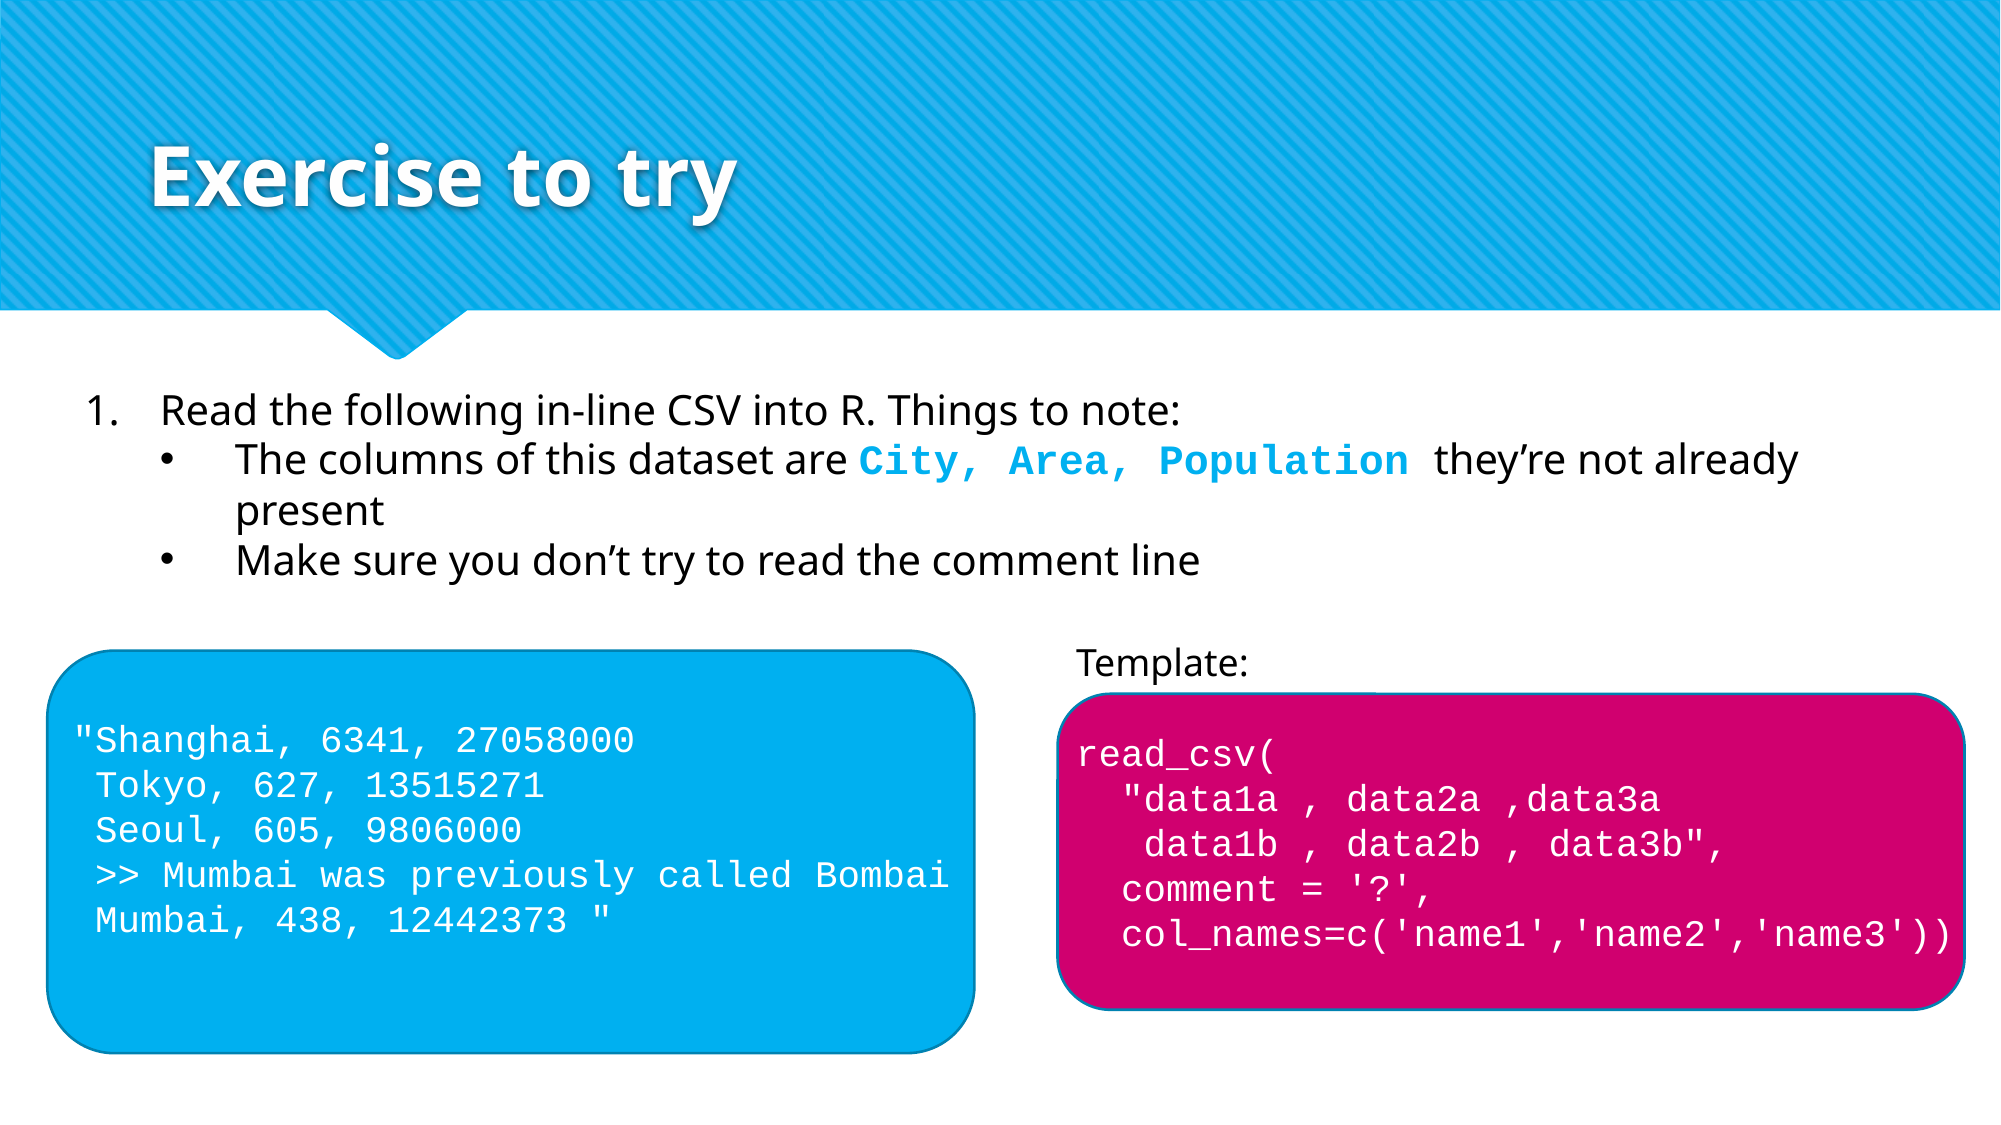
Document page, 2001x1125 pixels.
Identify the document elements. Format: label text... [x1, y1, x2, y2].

text_box [45, 948, 976, 1055]
text_box Template: read_csv( "data1a , data2a ,data3a data1b , data2b , data3b", comment = '?', col_names=c('name1','name2','name3')) [986, 631, 1987, 1006]
text_box "Shanghai, 6341, 27058000 Tokyo, 627, 13515271 Seoul, 605, 9806000 >> Mumbai was previously called Bombai Mumbai, 438, 12442373 " [35, 707, 986, 948]
text_box [46, 649, 975, 707]
title Exercise to try [132, 71, 1868, 231]
text_box Read the following in-line CSV into R. Things to note: The columns of this dataset are City, Area, Population they’re not already present Make sure you don’t try to read the comment line [69, 375, 1930, 591]
text_box [1087, 1006, 1935, 1012]
